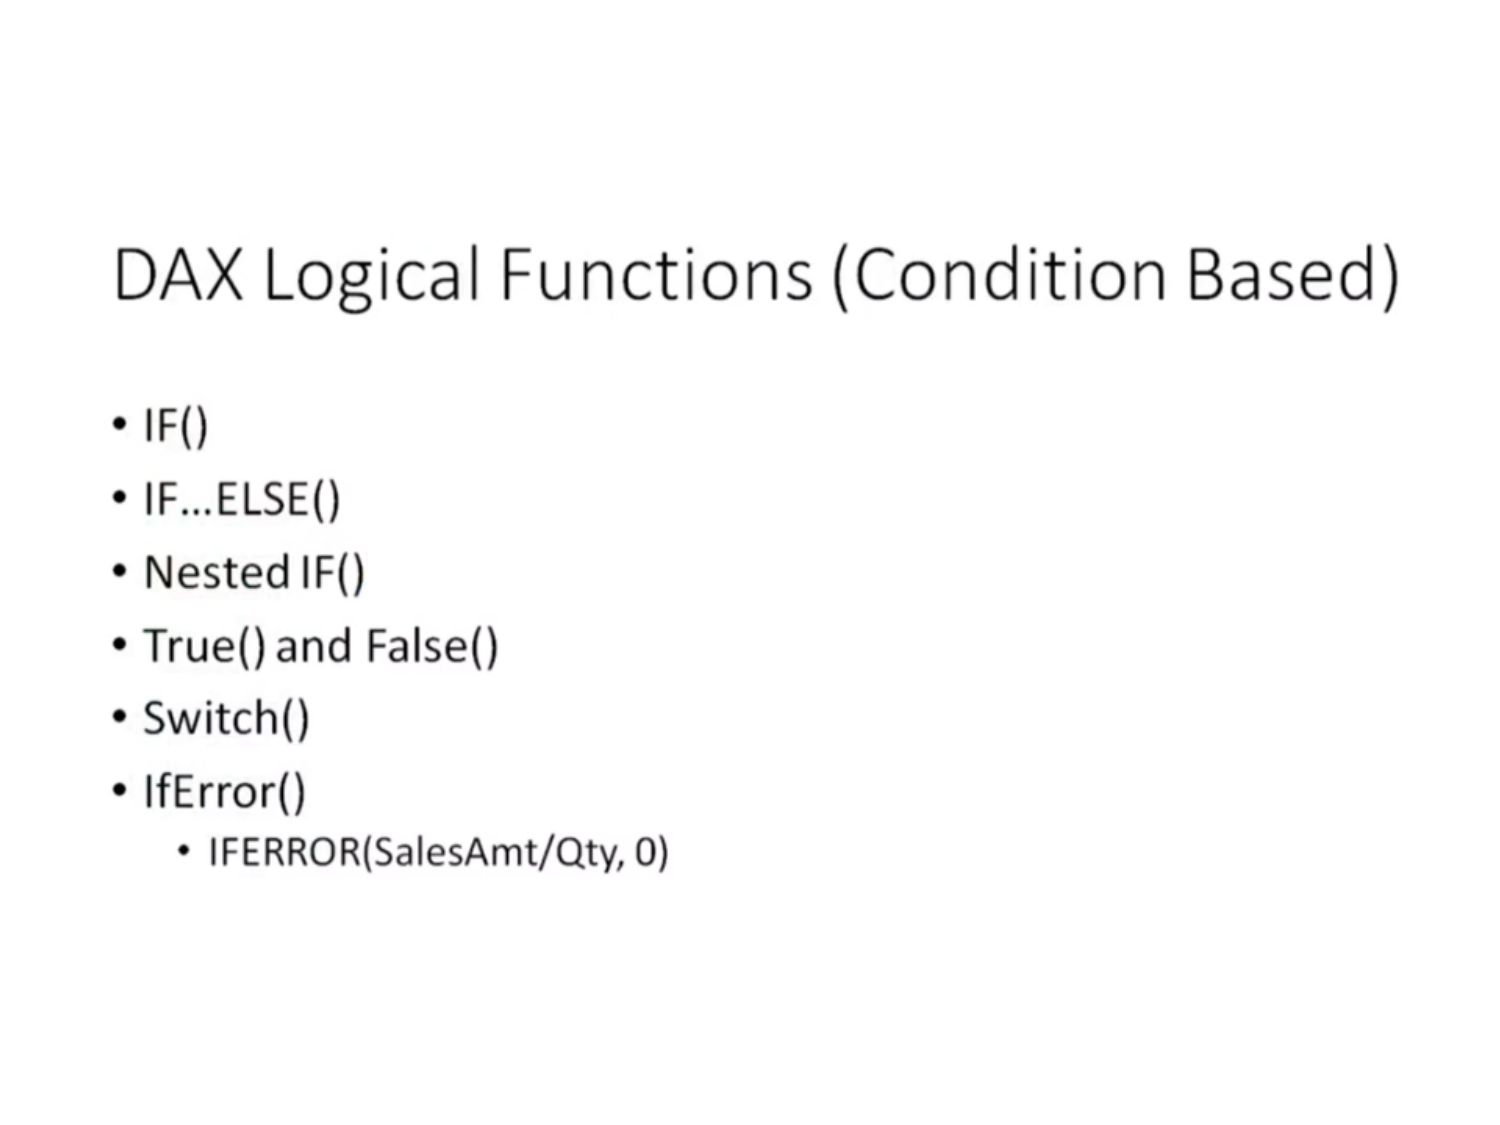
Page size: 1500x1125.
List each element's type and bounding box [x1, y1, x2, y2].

picture [84, 232, 1415, 893]
